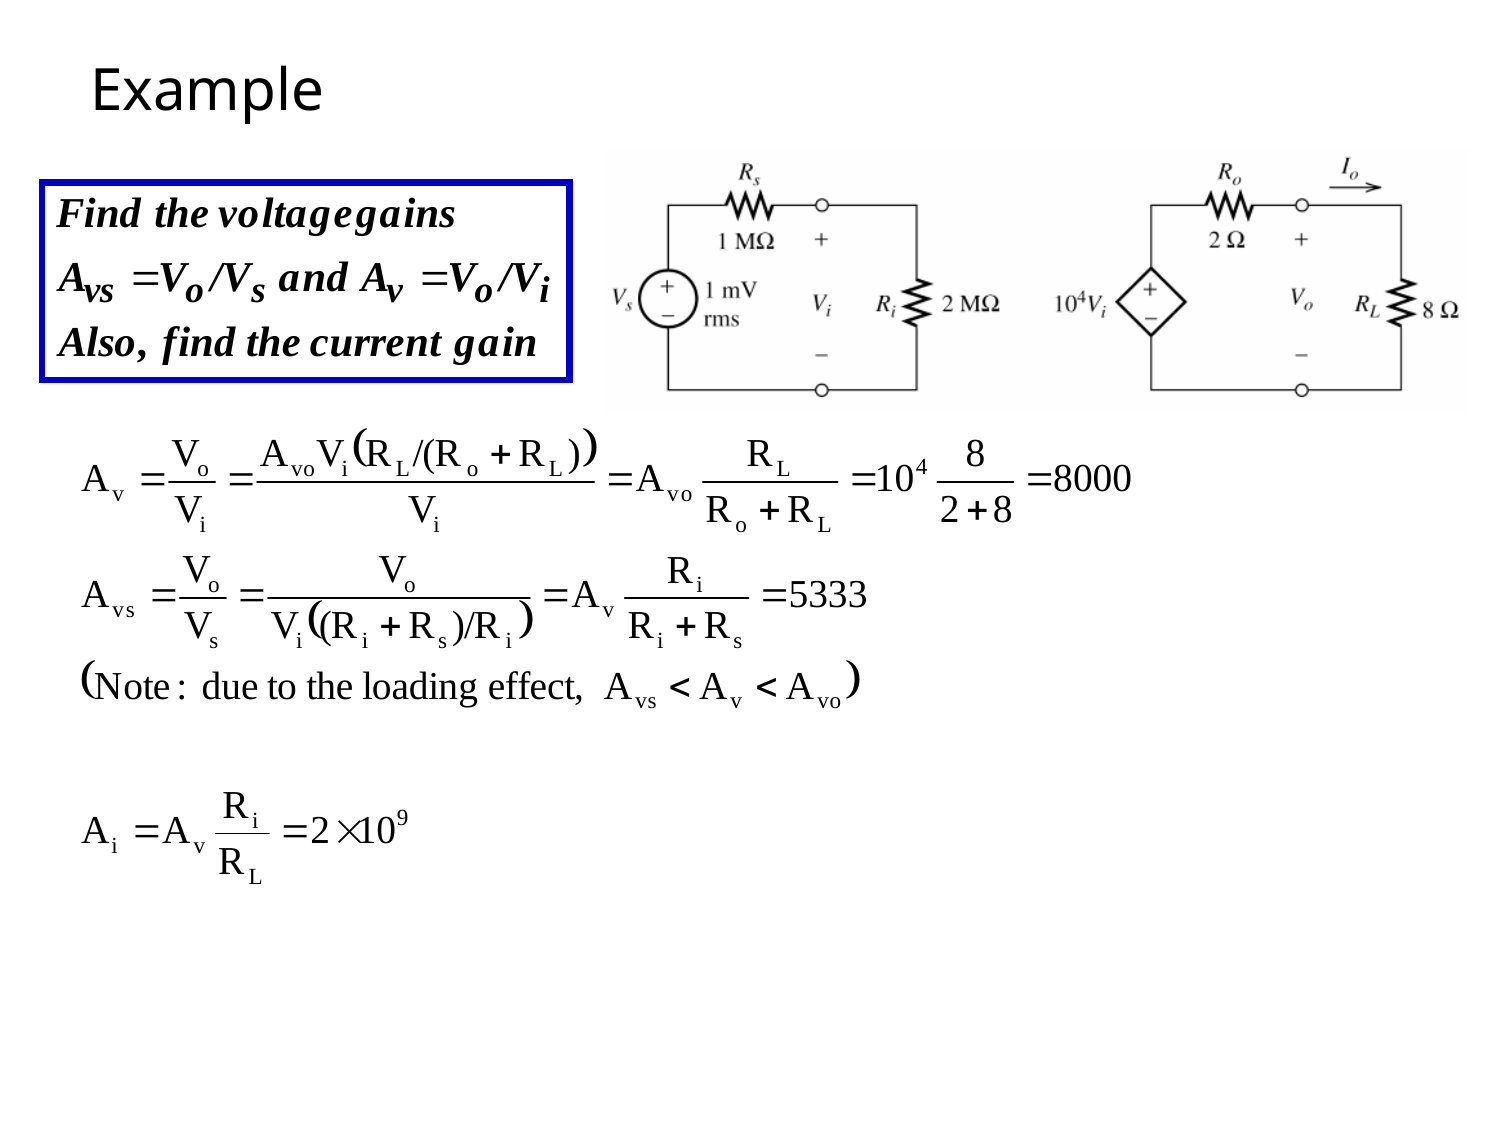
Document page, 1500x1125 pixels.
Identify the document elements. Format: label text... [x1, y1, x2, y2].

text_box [44, 185, 567, 377]
title Example [75, 45, 1363, 125]
picture [605, 149, 1469, 414]
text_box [74, 428, 1138, 894]
